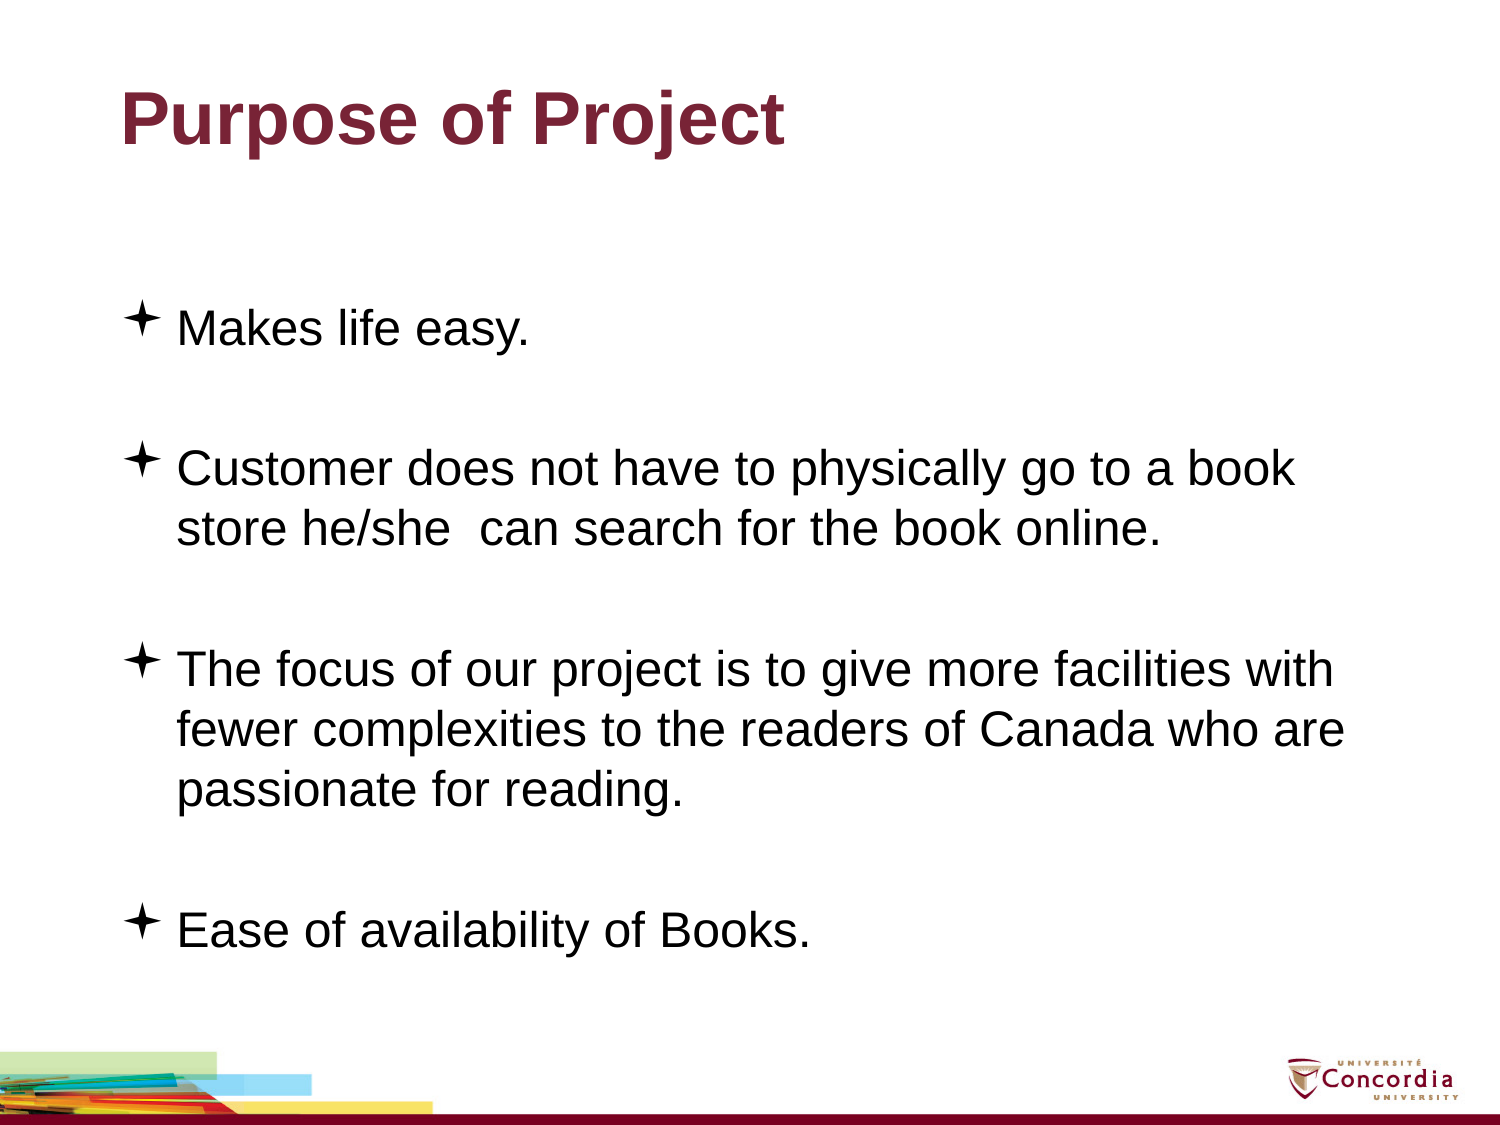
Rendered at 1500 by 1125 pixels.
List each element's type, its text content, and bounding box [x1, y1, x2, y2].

picture [0, 0, 1500, 1125]
list Makes life easy. Customer does not have to physically go to a book store he/she can search for the book online. The focus of our project is to give more facilities with fewer complexities to the readers of Canada who are passionate for reading. Ease of availability of Books. [111, 286, 1388, 963]
title Purpose of Project [111, 61, 1388, 251]
